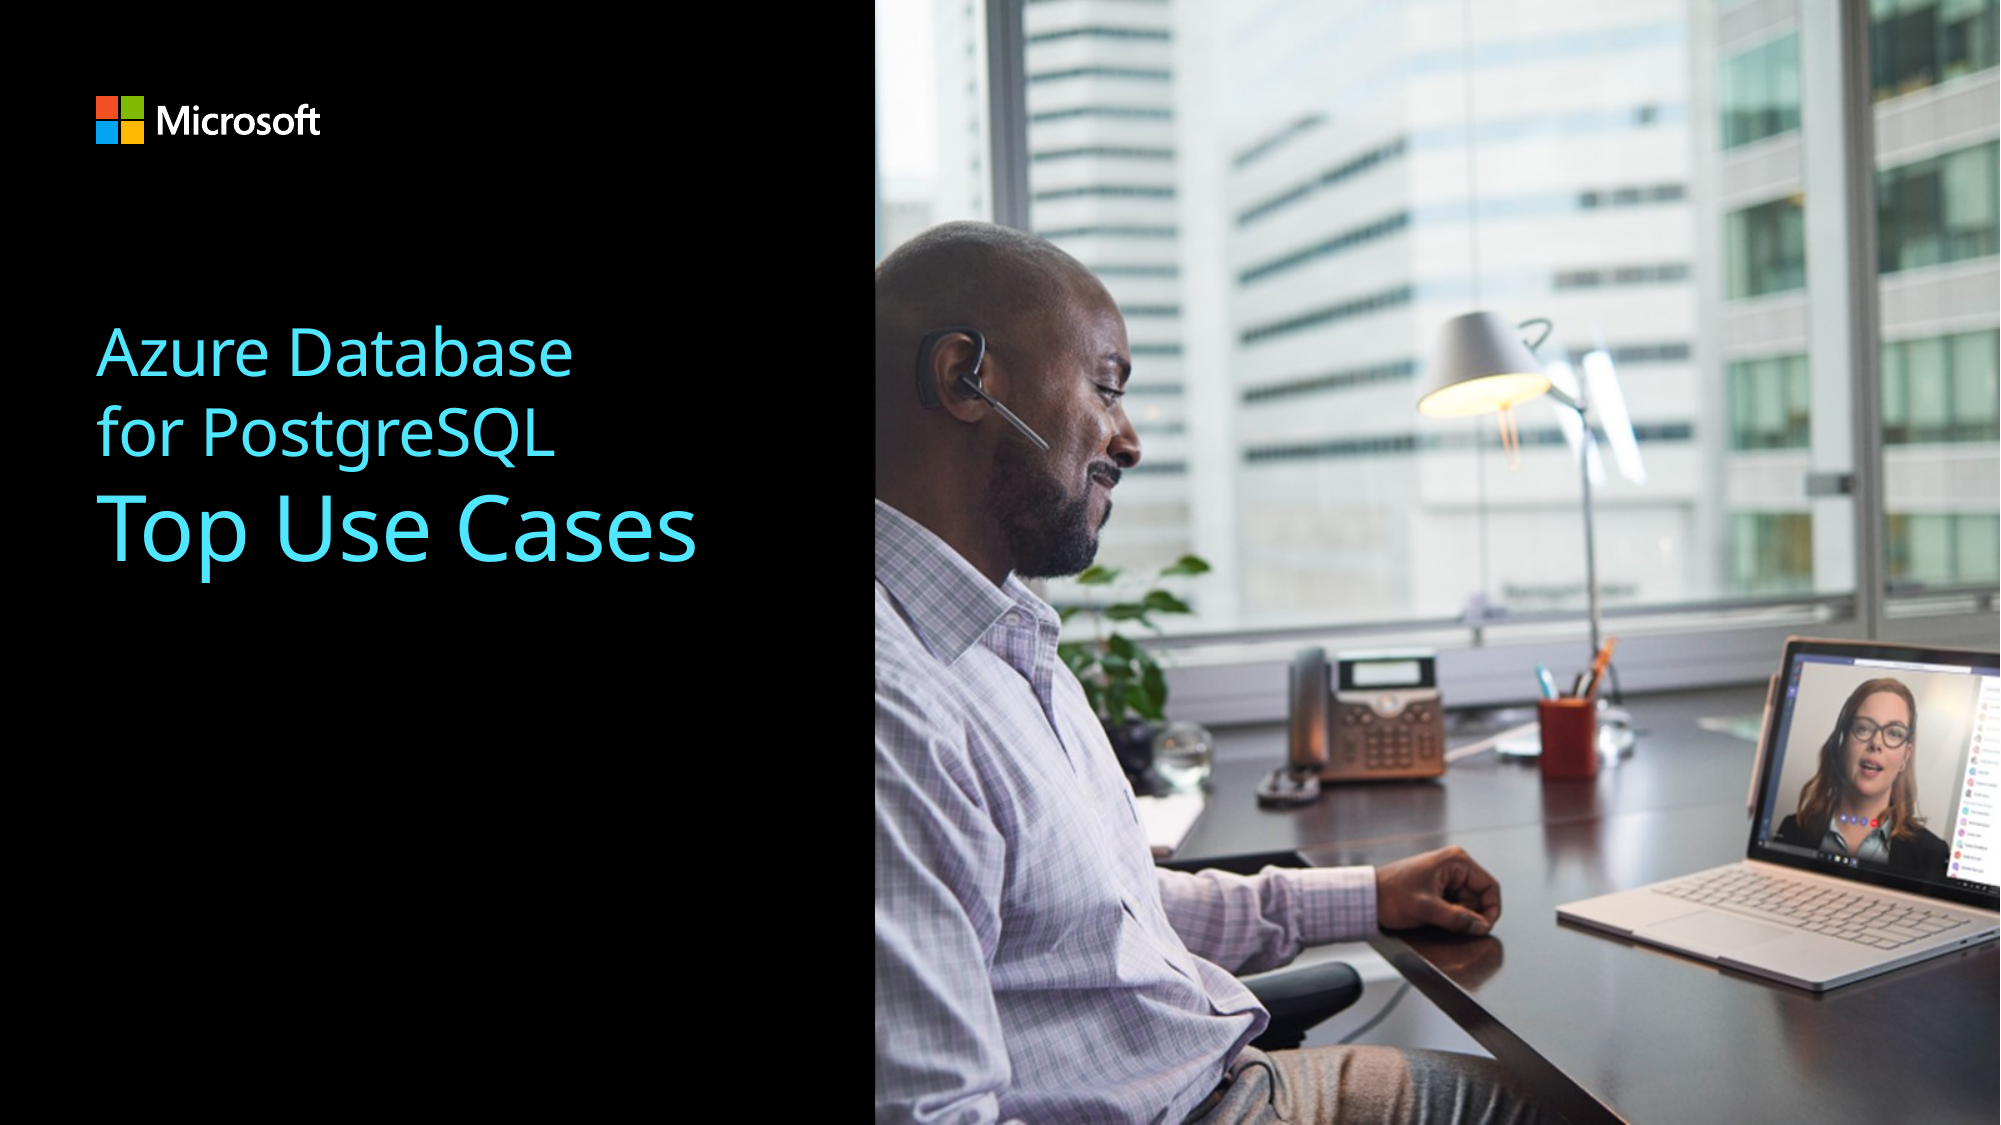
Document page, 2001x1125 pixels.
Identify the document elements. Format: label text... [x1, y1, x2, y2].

picture [923, 0, 2000, 1125]
title Azure Database for PostgreSQL Top Use Cases [96, 397, 781, 580]
